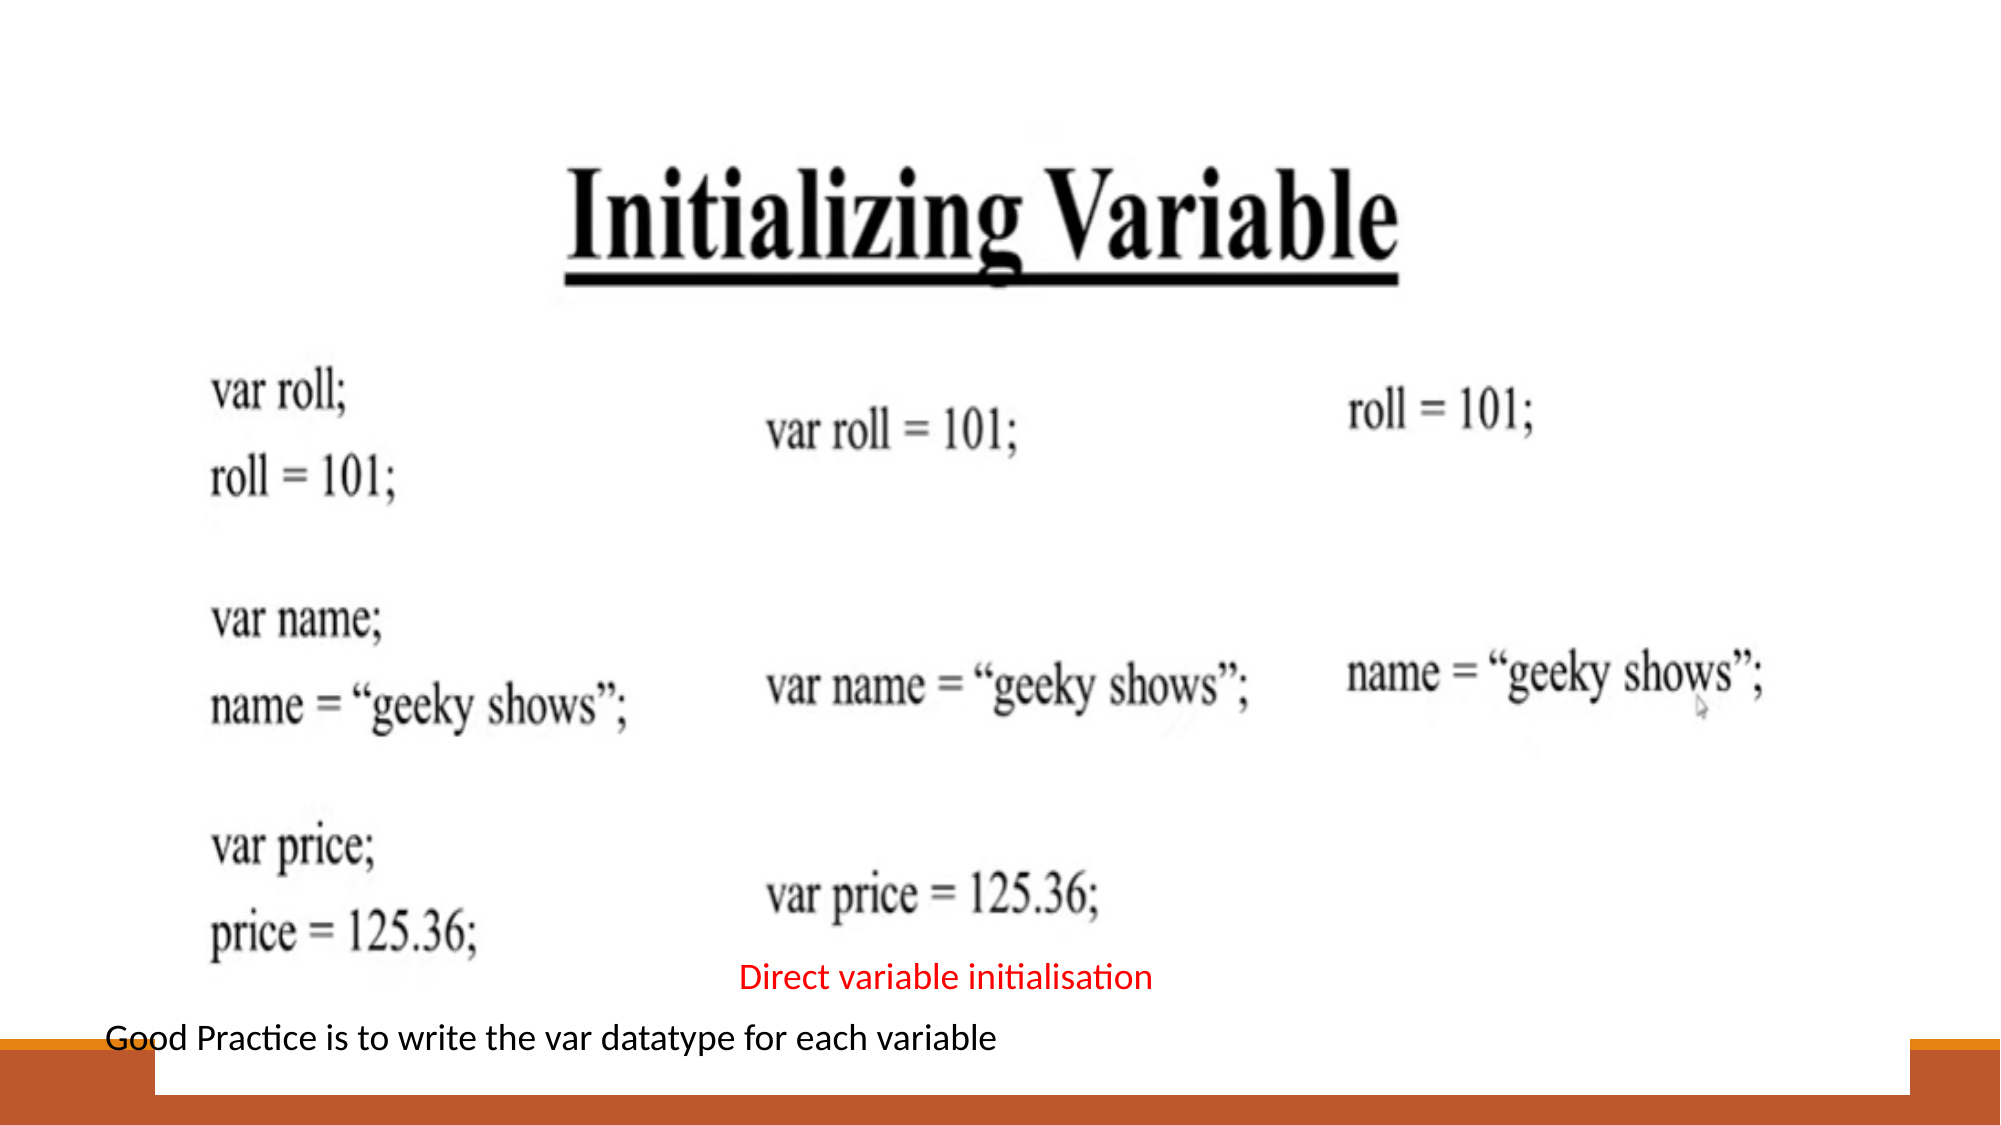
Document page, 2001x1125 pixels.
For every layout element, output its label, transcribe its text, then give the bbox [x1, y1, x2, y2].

picture [154, 119, 1911, 1096]
text_box Good Practice is to write the var datatype for each variable [90, 1005, 151, 1066]
